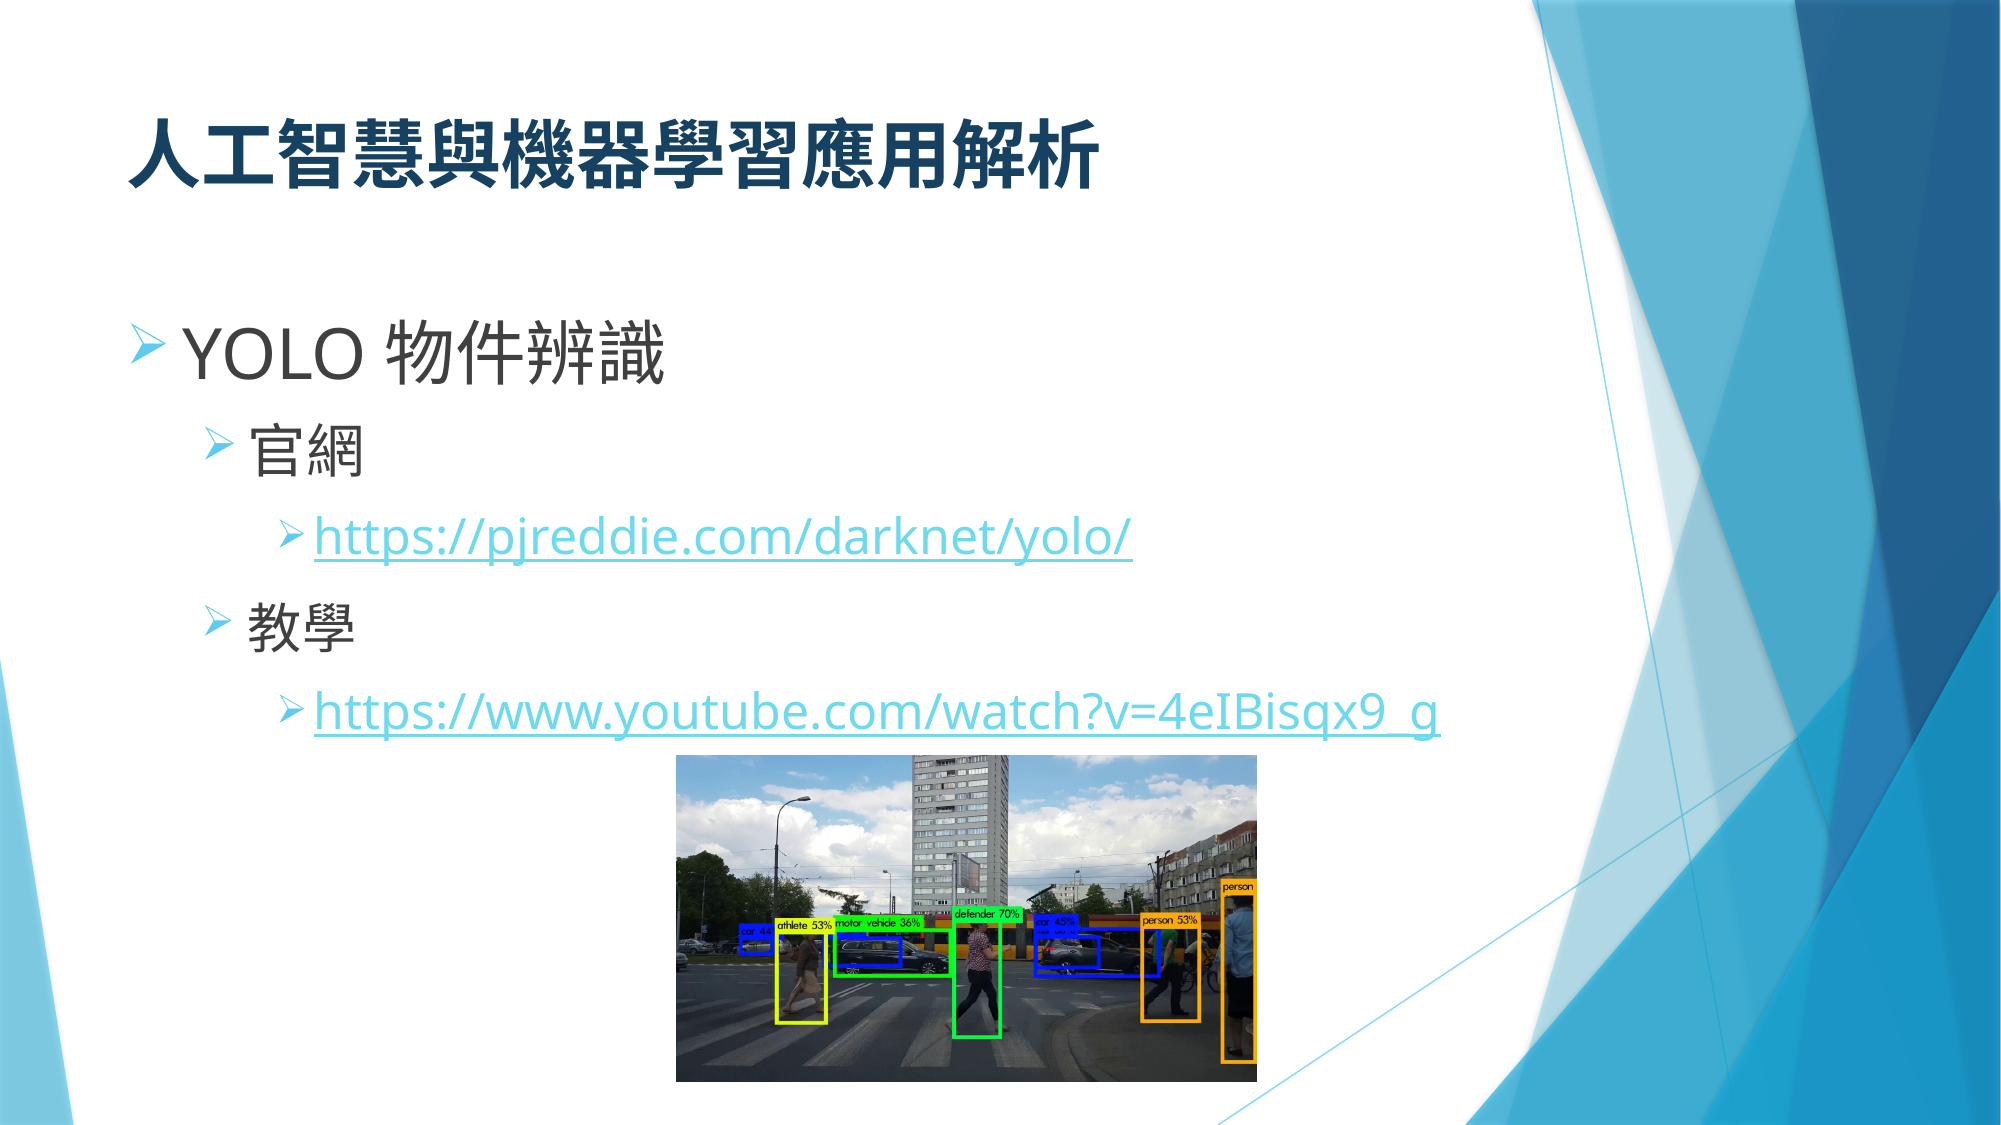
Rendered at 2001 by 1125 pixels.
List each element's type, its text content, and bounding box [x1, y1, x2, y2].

list YOLO物件辨識 官網 https://pjreddie.com/darknet/yolo/ 教學 https://www.youtube.com/watch?v=4eIBisqx9_g [111, 300, 1522, 938]
picture [676, 754, 1257, 1083]
title 人工智慧與機器學習應用解析 [111, 99, 1522, 300]
